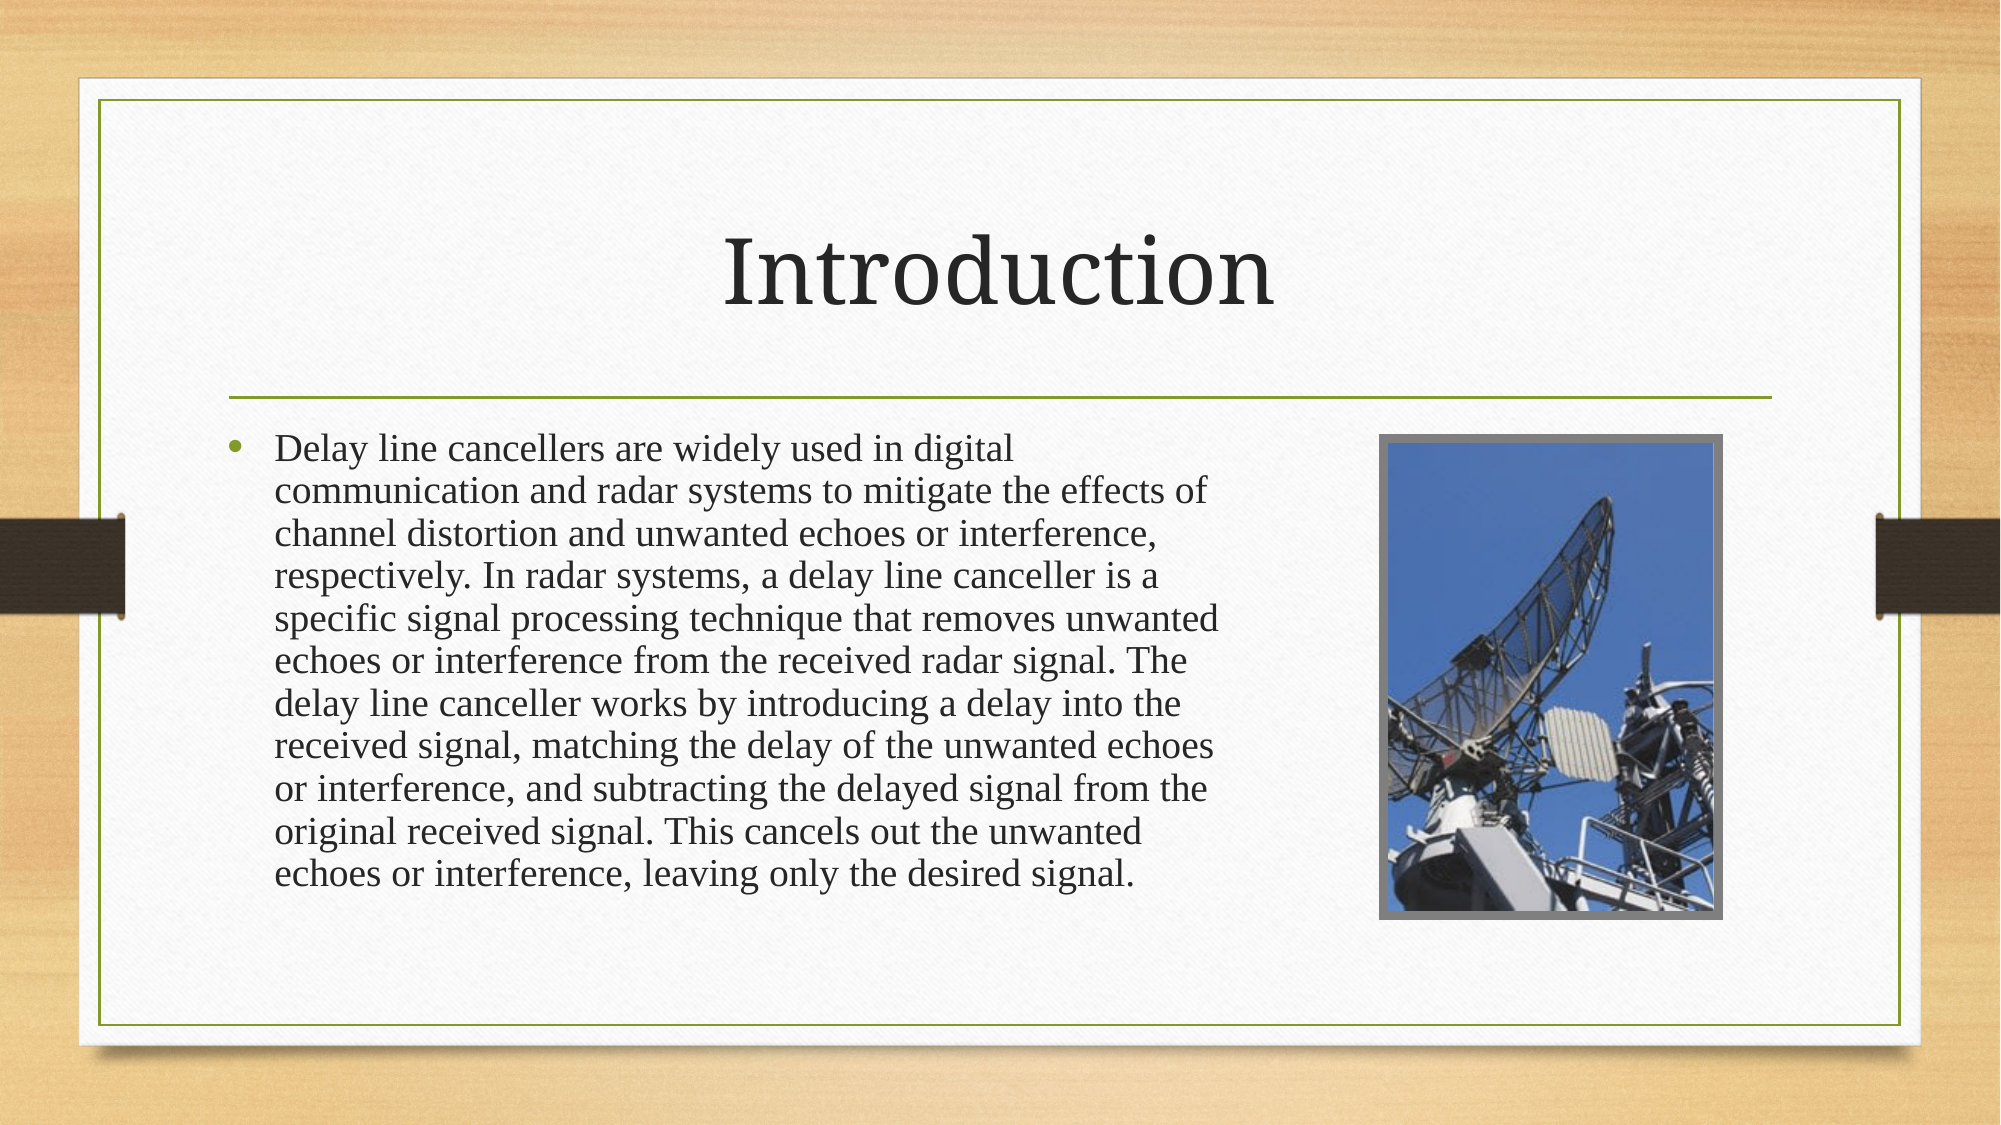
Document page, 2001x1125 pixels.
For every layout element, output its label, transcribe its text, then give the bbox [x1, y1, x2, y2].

list Delay line cancellers are widely used in digital communication and radar systems to mitigate the effects of channel distortion and unwanted echoes or interference, respectively. In radar systems, a delay line canceller is a specific signal processing technique that removes unwanted echoes or interference from the received radar signal. The delay line canceller works by introducing a delay into the received signal, matching the delay of the unwanted echoes or interference, and subtracting the delayed signal from the original received signal. This cancels out the unwanted echoes or interference, leaving only the desired signal. [212, 419, 1239, 964]
title Introduction [212, 161, 1788, 375]
picture [0, 0, 2001, 1125]
